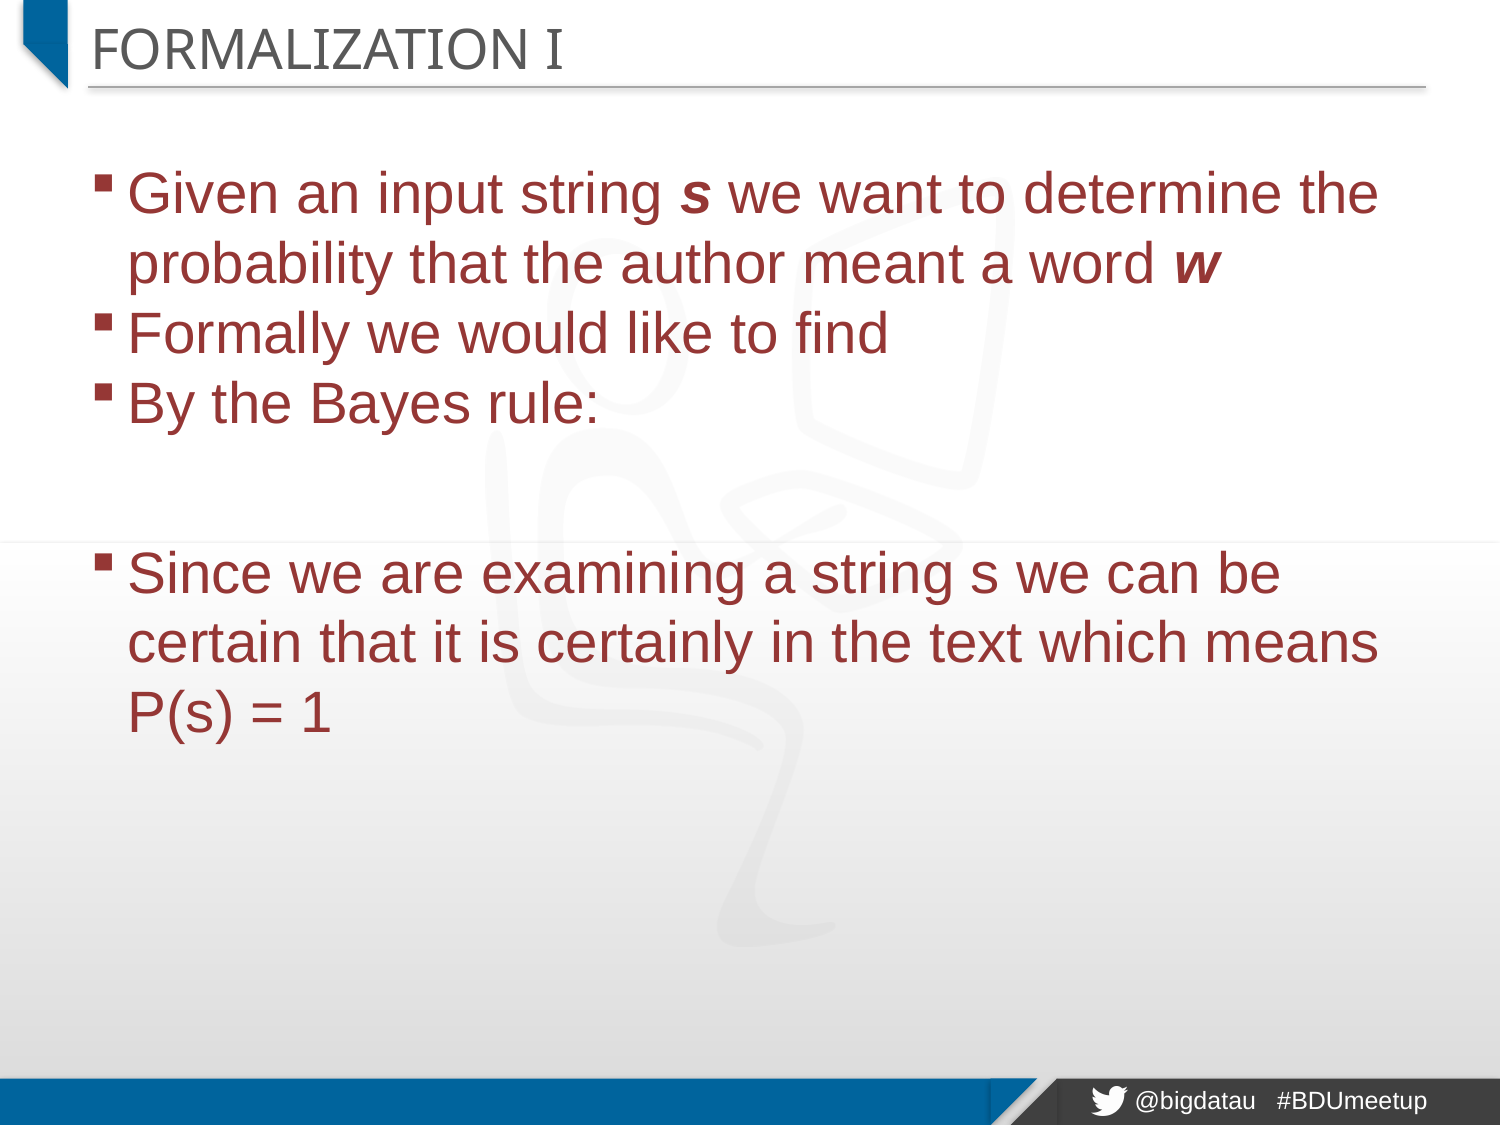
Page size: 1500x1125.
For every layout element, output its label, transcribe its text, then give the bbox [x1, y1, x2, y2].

picture [489, 565, 506, 575]
picture [1091, 1086, 1128, 1116]
picture [485, 177, 1015, 947]
title Formalization I [75, 5, 1425, 89]
